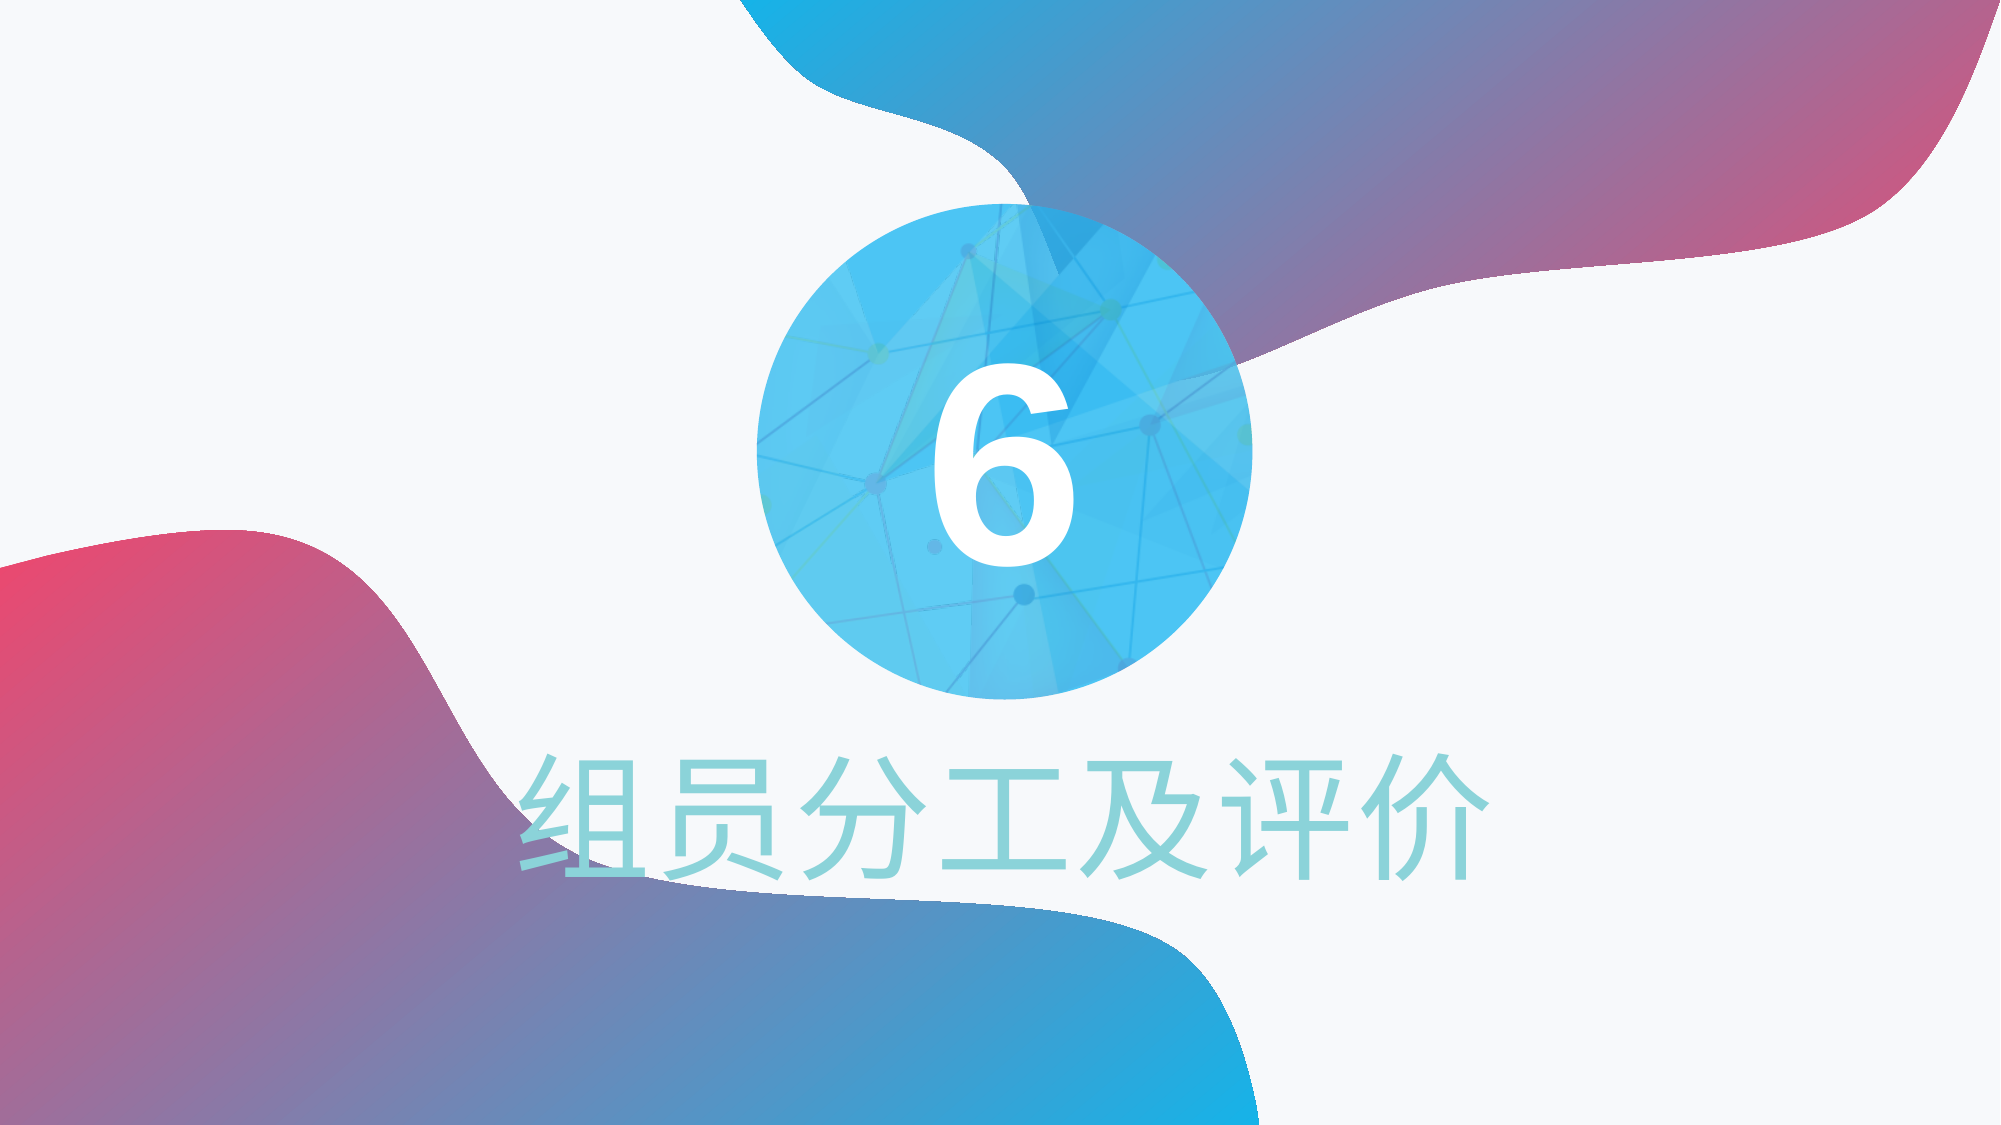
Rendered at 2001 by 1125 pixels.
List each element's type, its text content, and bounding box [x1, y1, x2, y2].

subtitle 组员分工及评价 [283, 742, 1726, 882]
picture [756, 203, 1253, 700]
